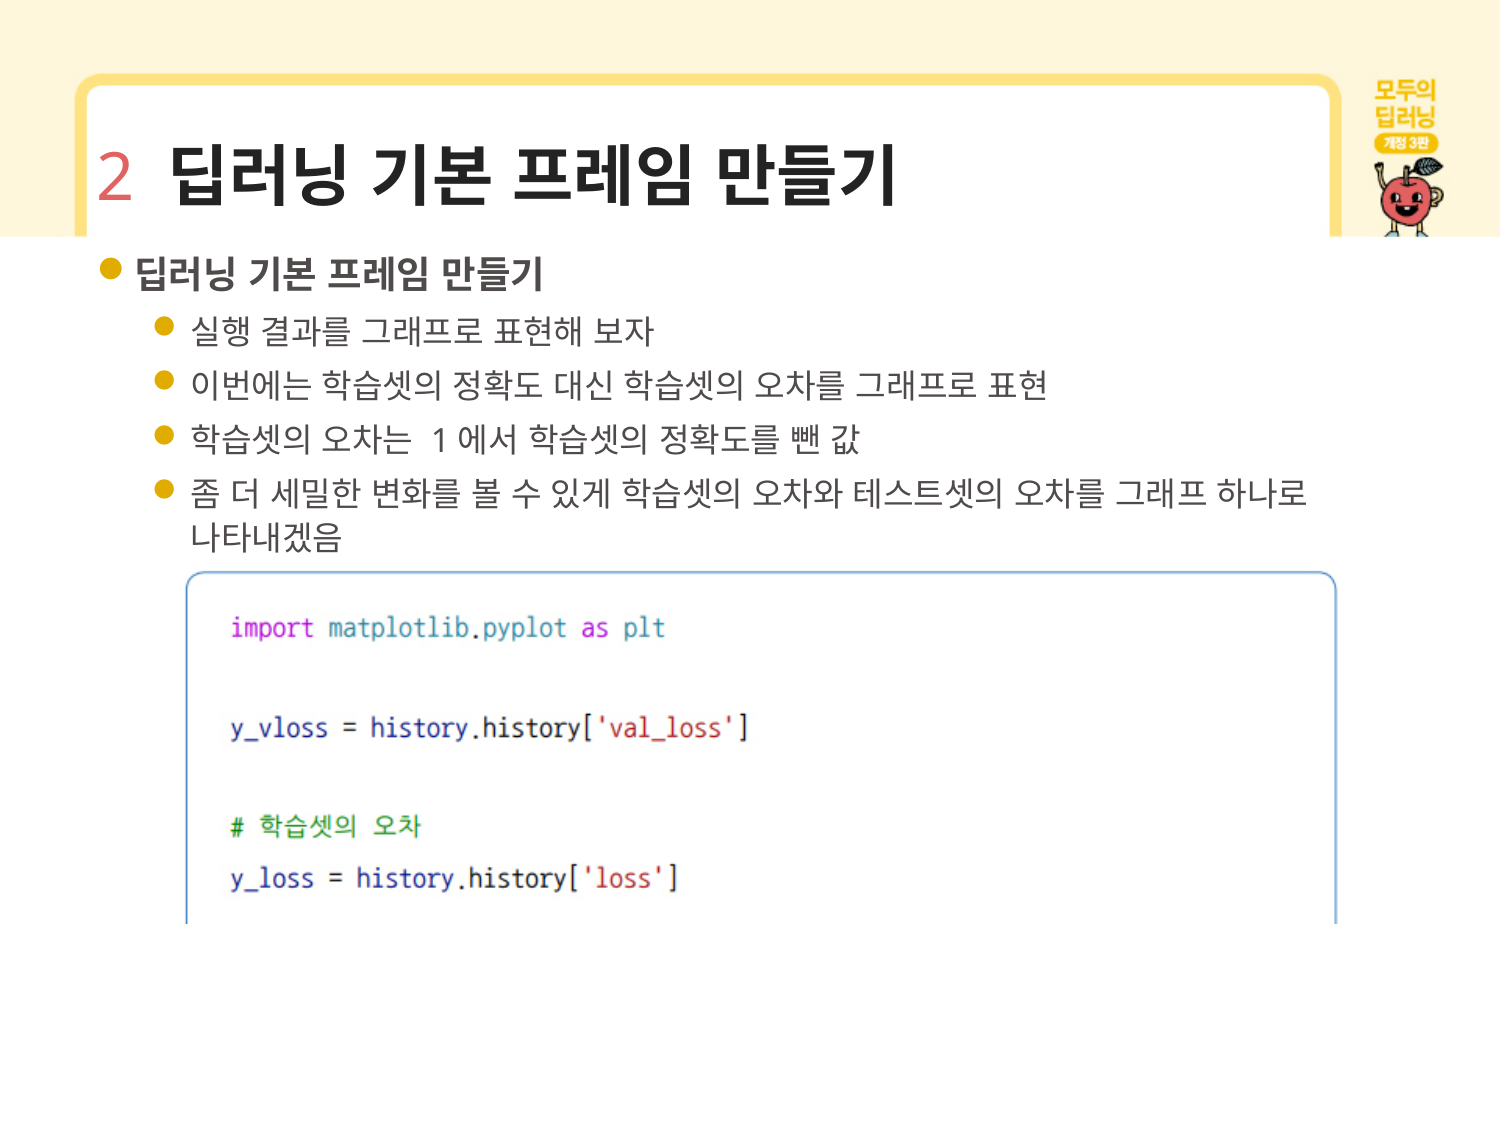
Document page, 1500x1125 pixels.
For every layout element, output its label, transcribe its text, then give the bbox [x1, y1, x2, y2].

list 딥러닝 기본 프레임 만들기 실행 결과를 그래프로 표현해 보자 이번에는 학습셋의 정확도 대신 학습셋의 오차를 그래프로 표현 학습셋의 오차는 1에서 학습셋의 정확도를 뺀 값 좀 더 세밀한 변화를 볼 수 있게 학습셋의 오차와 테스트셋의 오차를 그래프 하나로 나타내겠음 [81, 239, 1412, 1054]
title 2 딥러닝 기본 프레임 만들기 [81, 90, 1412, 222]
picture [0, 0, 1500, 1125]
